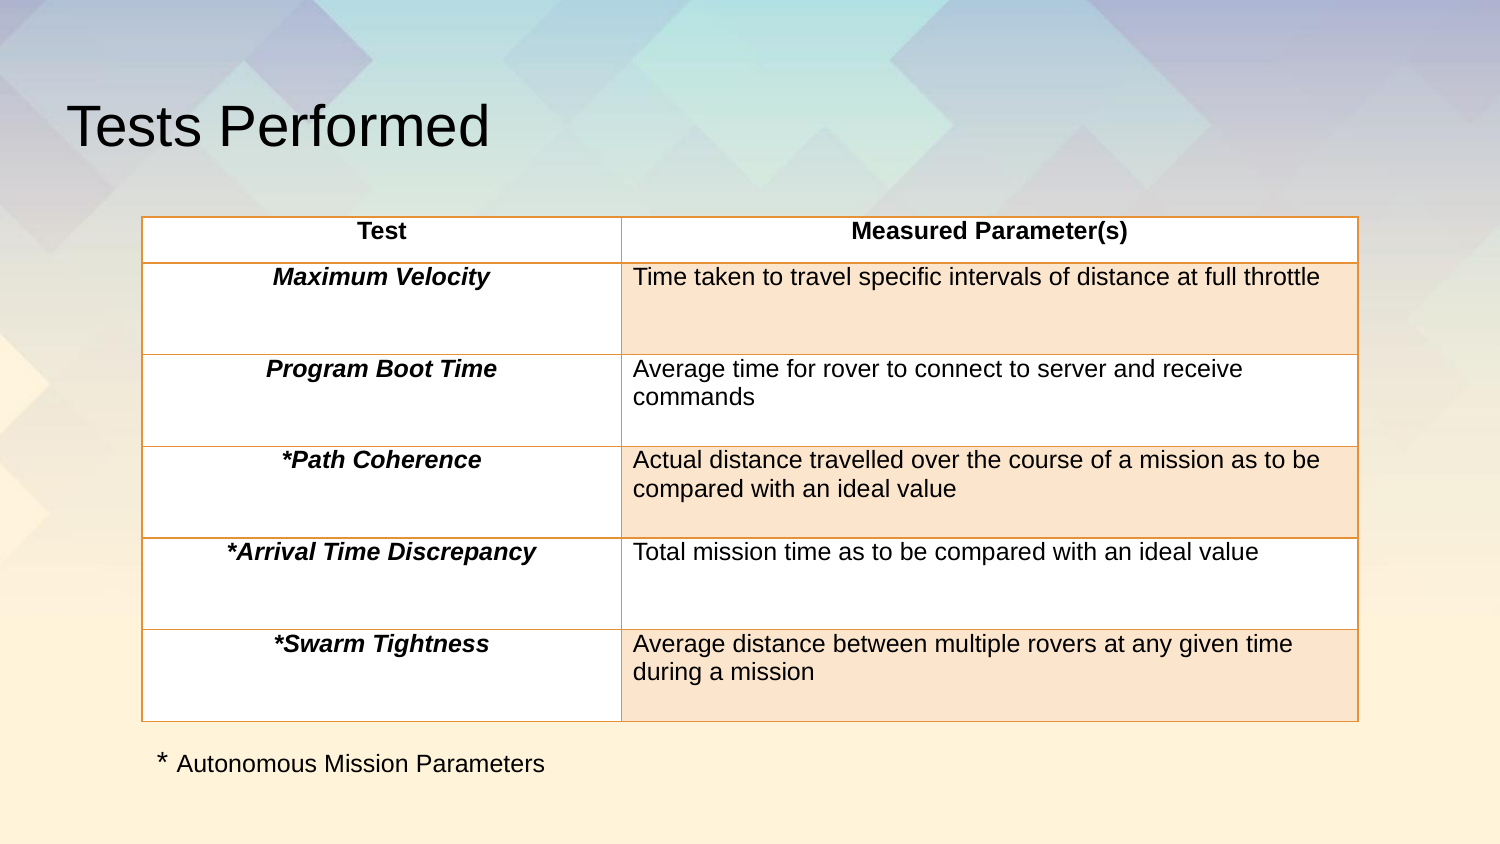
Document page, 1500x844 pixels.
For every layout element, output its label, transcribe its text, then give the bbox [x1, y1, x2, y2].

table_cell *Swarm Tightness [143, 630, 621, 721]
table_cell Program Boot Time [143, 355, 621, 446]
table_cell *Path Coherence [143, 447, 621, 537]
picture [0, 0, 1500, 844]
table_cell Maximum Velocity [143, 264, 621, 354]
text_box * Autonomous Mission Parameters [141, 728, 1359, 768]
table_cell Average distance between multiple rovers at any given time during a mission [622, 630, 1357, 721]
table_cell Average time for rover to connect to server and receive commands [622, 355, 1357, 446]
table_header Measured Parameter(s) [622, 218, 1357, 262]
table_cell Time taken to travel specific intervals of distance at full throttle [622, 264, 1357, 354]
table_cell Actual distance travelled over the course of a mission as to be compared with an ideal value [622, 447, 1357, 537]
title Tests Performed [51, 72, 1449, 167]
table_cell Total mission time as to be compared with an ideal value [622, 539, 1357, 629]
table_cell *Arrival Time Discrepancy [143, 539, 621, 629]
table_header Test [143, 218, 621, 262]
